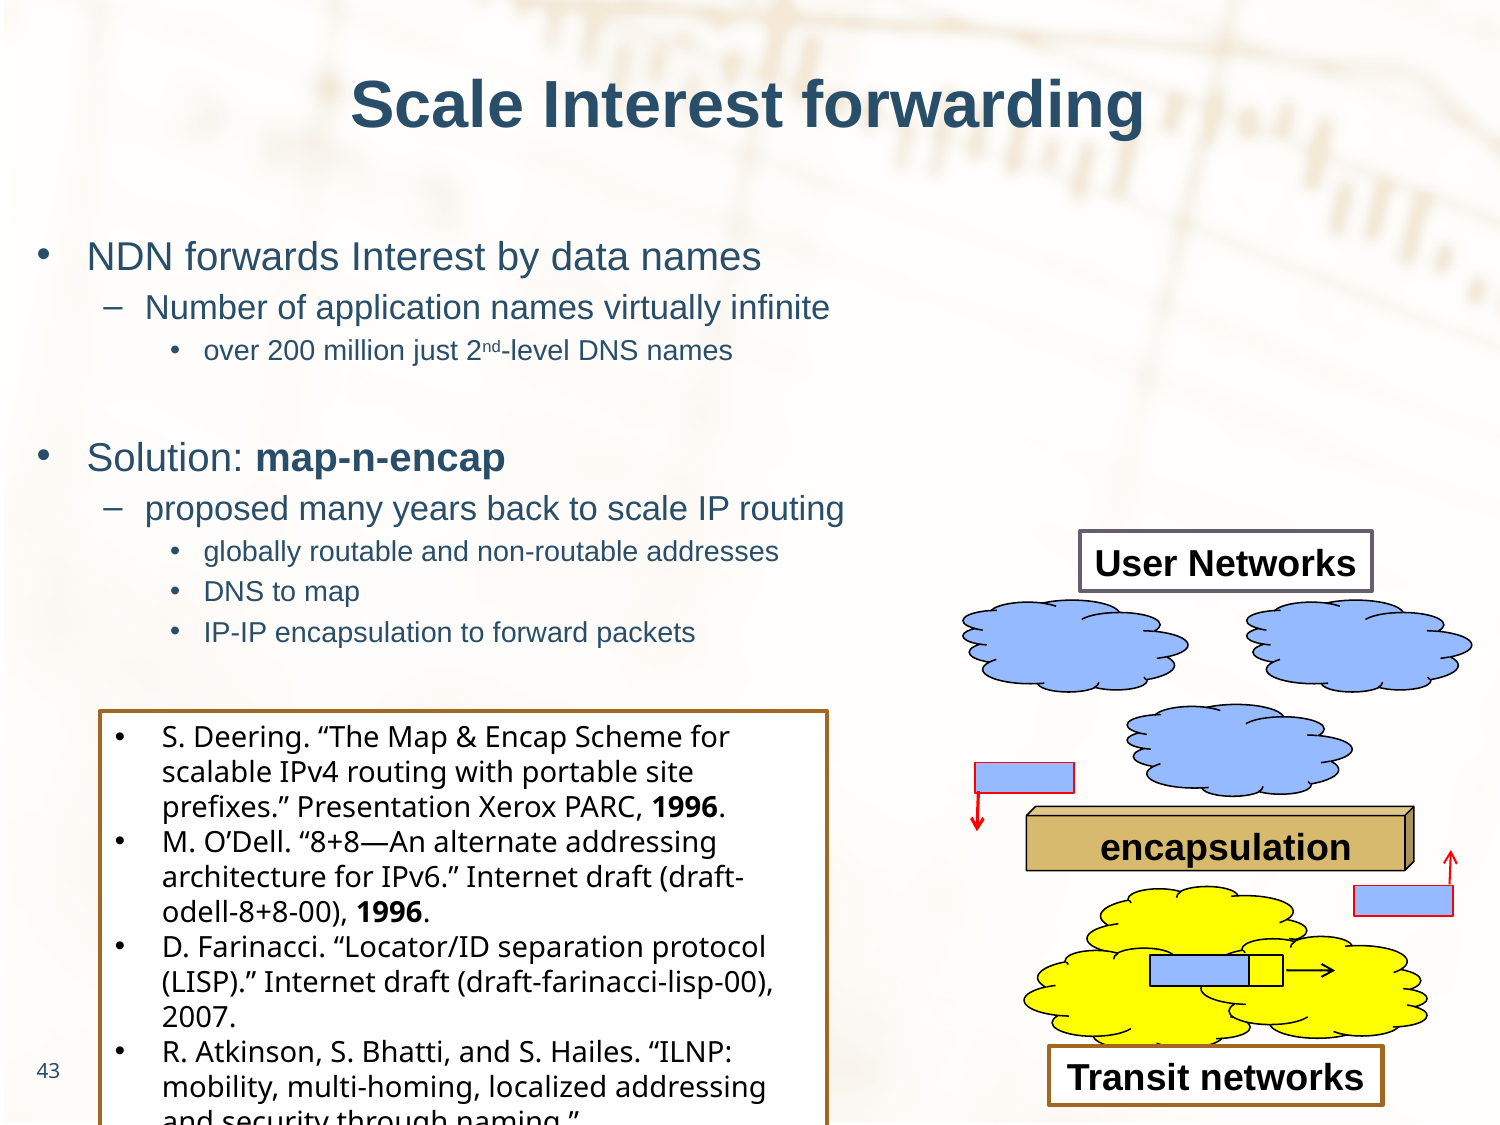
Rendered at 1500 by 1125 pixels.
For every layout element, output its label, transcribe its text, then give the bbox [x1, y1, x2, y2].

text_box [1353, 849, 1453, 917]
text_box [974, 762, 1074, 832]
text_box User Networks [1078, 529, 1374, 593]
text_box [1024, 948, 1251, 1044]
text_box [1150, 954, 1336, 986]
text_box encapsulation [1026, 806, 1414, 871]
text_box [962, 600, 1189, 693]
text_box [1127, 704, 1353, 797]
slide_number 43 [21, 1042, 98, 1102]
text_box S. Deering. “The Map & Encap Scheme for scalable IPv4 routing with portable site prefixes.” Presentation Xerox PARC, 1996. M. O’Dell. “8+8—An alternate addressing architecture for IPv6.” Internet draft (draft-odell-8+8-00), 1996. D. Farinacci. “Locator/ID separation protocol (LISP).” Internet draft (draft-farinacci-lisp-00), 2007. R. Atkinson, S. Bhatti, and S. Hailes. “ILNP: mobility, multi-homing, localized addressing and security through naming.” Telecommunication Systems, 42(3), 2009. [98, 709, 829, 1125]
text_box [1202, 936, 1428, 1039]
list NDN forwards Interest by data names Number of application names virtually infinite over 200 million just 2nd-level DNS names Solution: map-n-encap proposed many years back to scale IP routing globally routable and non-routable addresses DNS to map IP-IP encapsulation to forward packets [21, 222, 1476, 656]
picture [0, 0, 1500, 1125]
text_box [1086, 886, 1307, 953]
text_box Transit networks [1047, 1044, 1385, 1107]
text_box [1246, 600, 1472, 693]
title Scale Interest forwarding [21, 3, 1476, 200]
